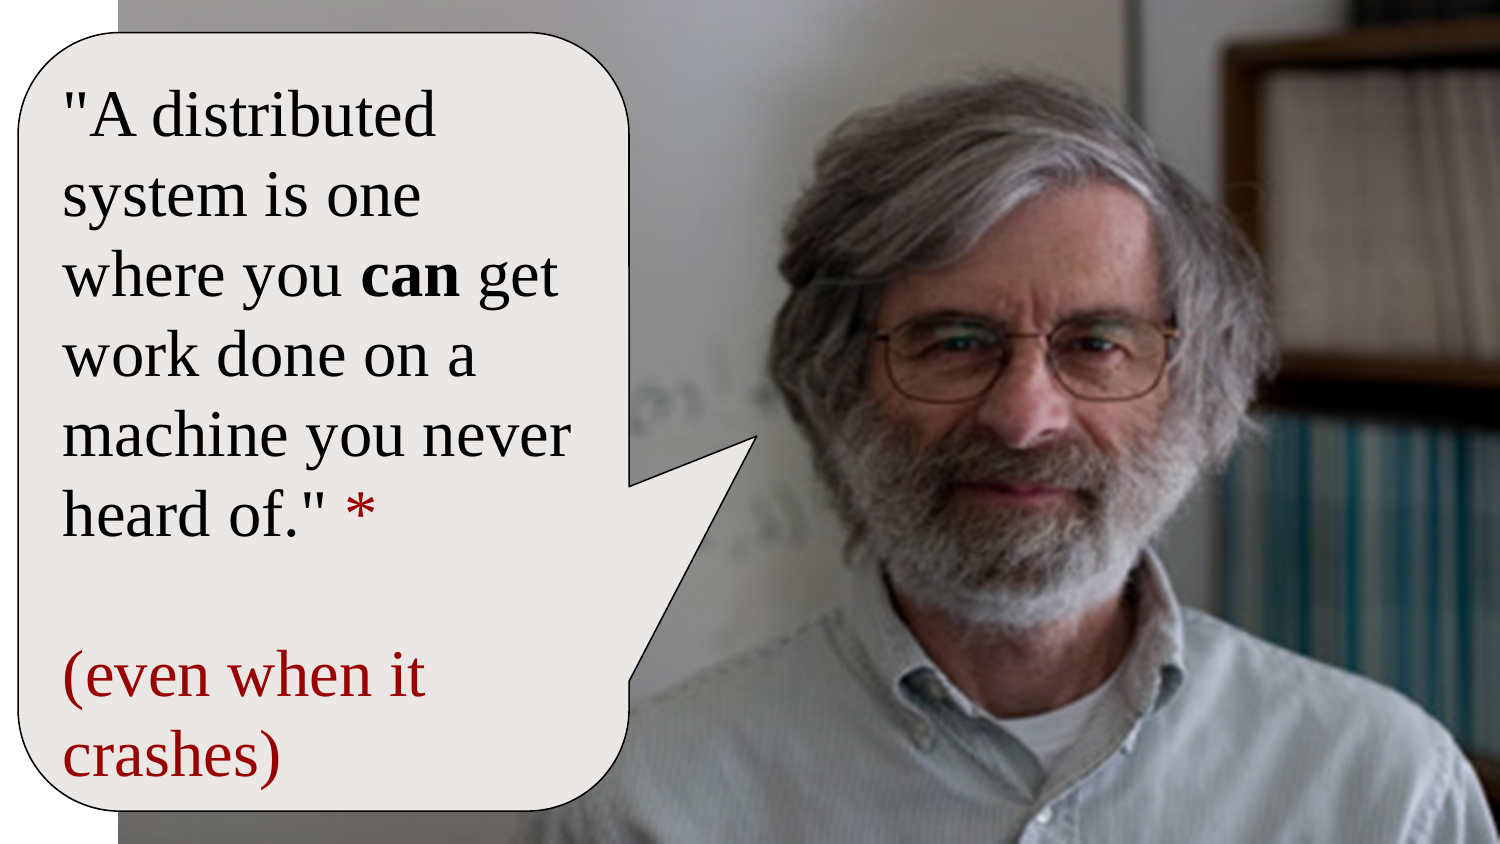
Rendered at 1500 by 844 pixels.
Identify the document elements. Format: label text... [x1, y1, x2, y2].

text_box "A distributed system is one where you can get work done on a machine you never heard of." * (even when it crashes) [18, 32, 113, 811]
picture [118, 0, 1500, 844]
